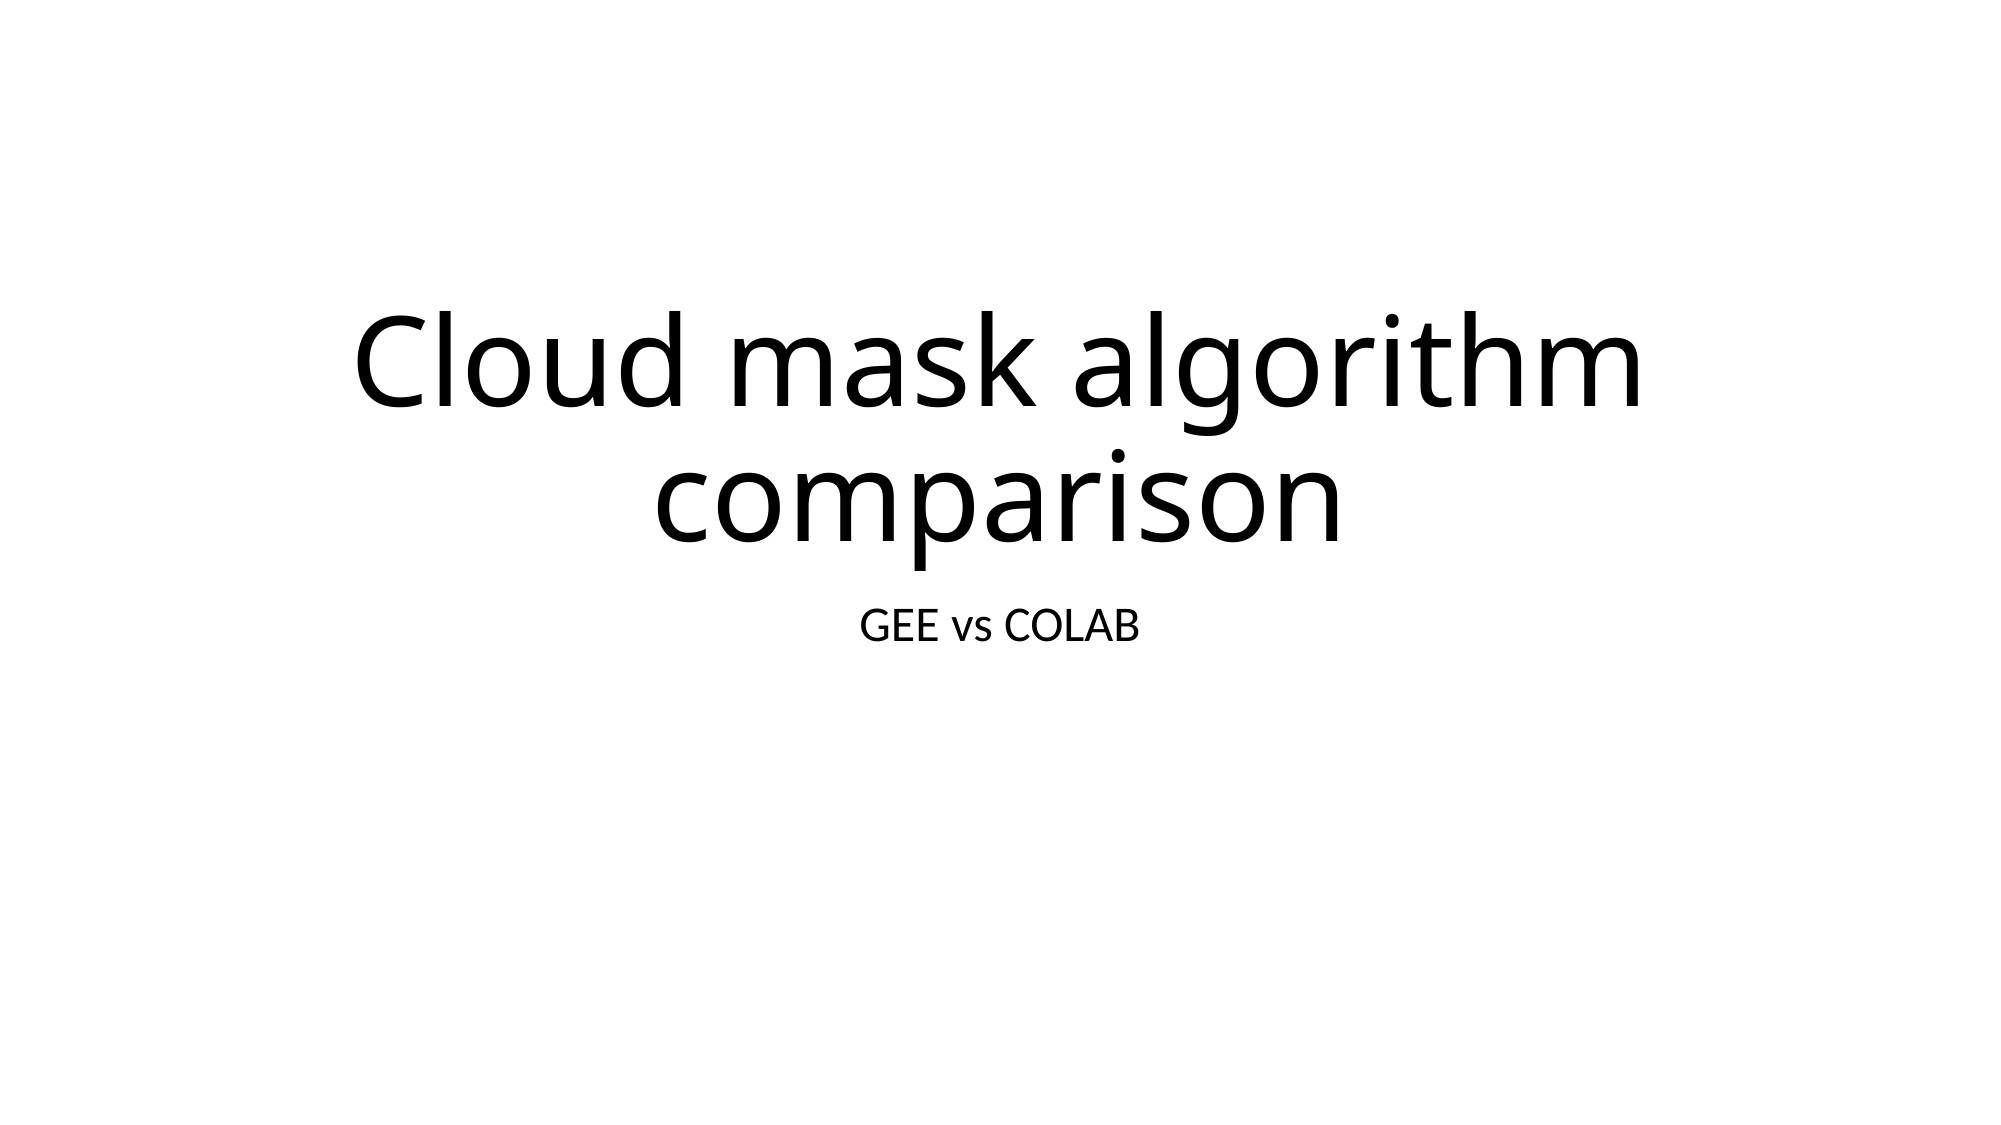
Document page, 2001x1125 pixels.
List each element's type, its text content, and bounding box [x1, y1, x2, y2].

title Cloud mask algorithm comparison [249, 184, 1750, 576]
subtitle GEE vs COLAB [249, 590, 1750, 863]
